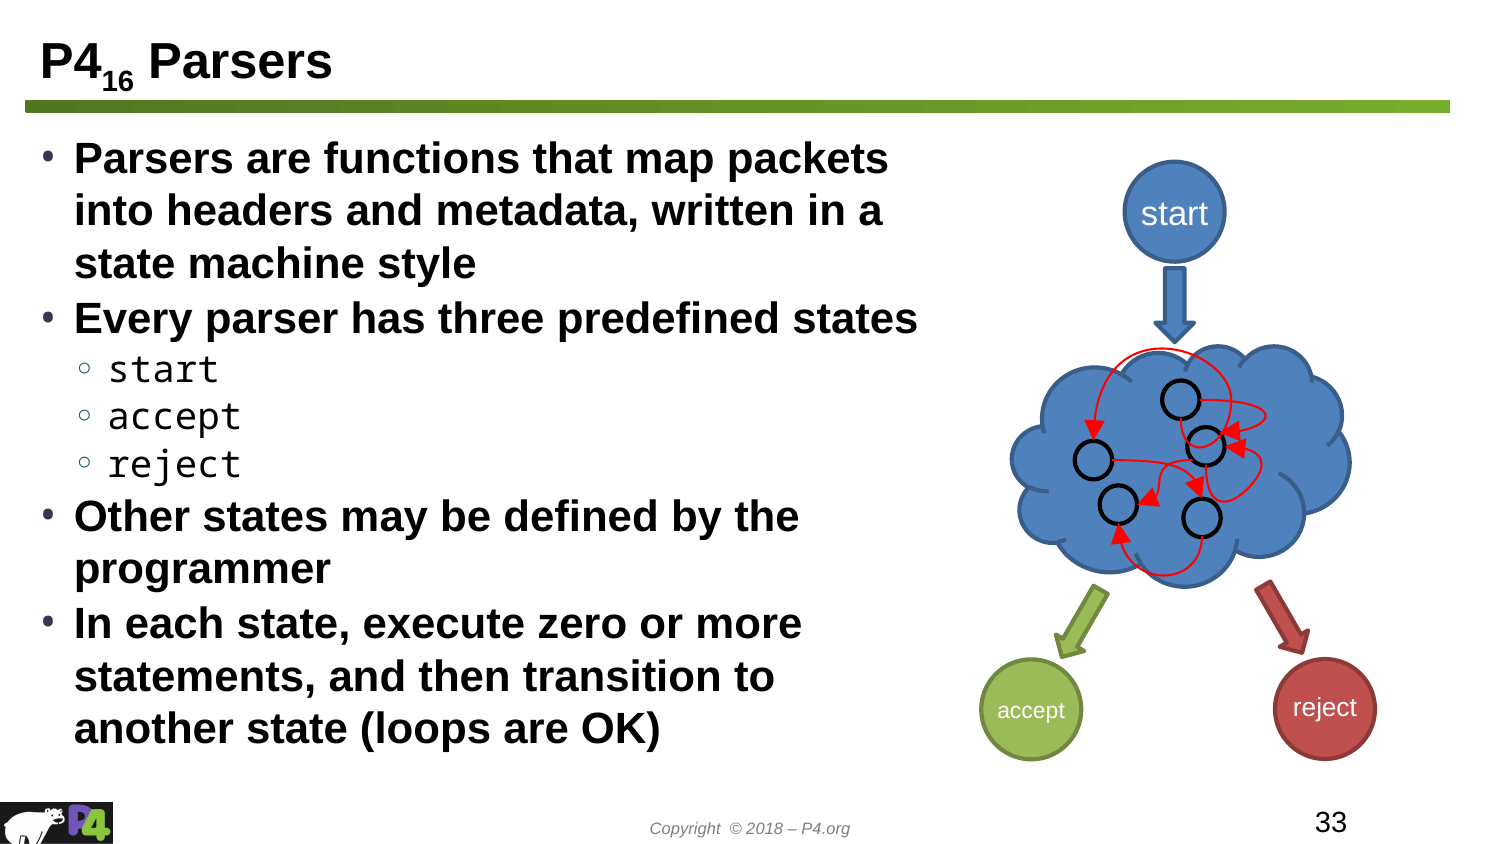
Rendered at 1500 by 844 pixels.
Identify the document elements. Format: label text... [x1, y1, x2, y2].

text_box [1258, 594, 1309, 653]
title P416 Parsers [24, 20, 1450, 100]
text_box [1011, 345, 1350, 587]
text_box reject [1275, 659, 1375, 759]
text_box start [1124, 161, 1225, 262]
picture [0, 802, 113, 844]
text_box [1155, 268, 1195, 343]
text_box accept [981, 659, 1082, 760]
list Parsers are functions that map packets into headers and metadata, written in a state machine style Every parser has three predefined states start accept reject Other states may be defined by the programmer In each state, execute zero or more statements, and then transition to another state (loops are OK) [24, 121, 946, 797]
text_box [1055, 594, 1108, 657]
slide_number ‹#› [1299, 808, 1475, 835]
